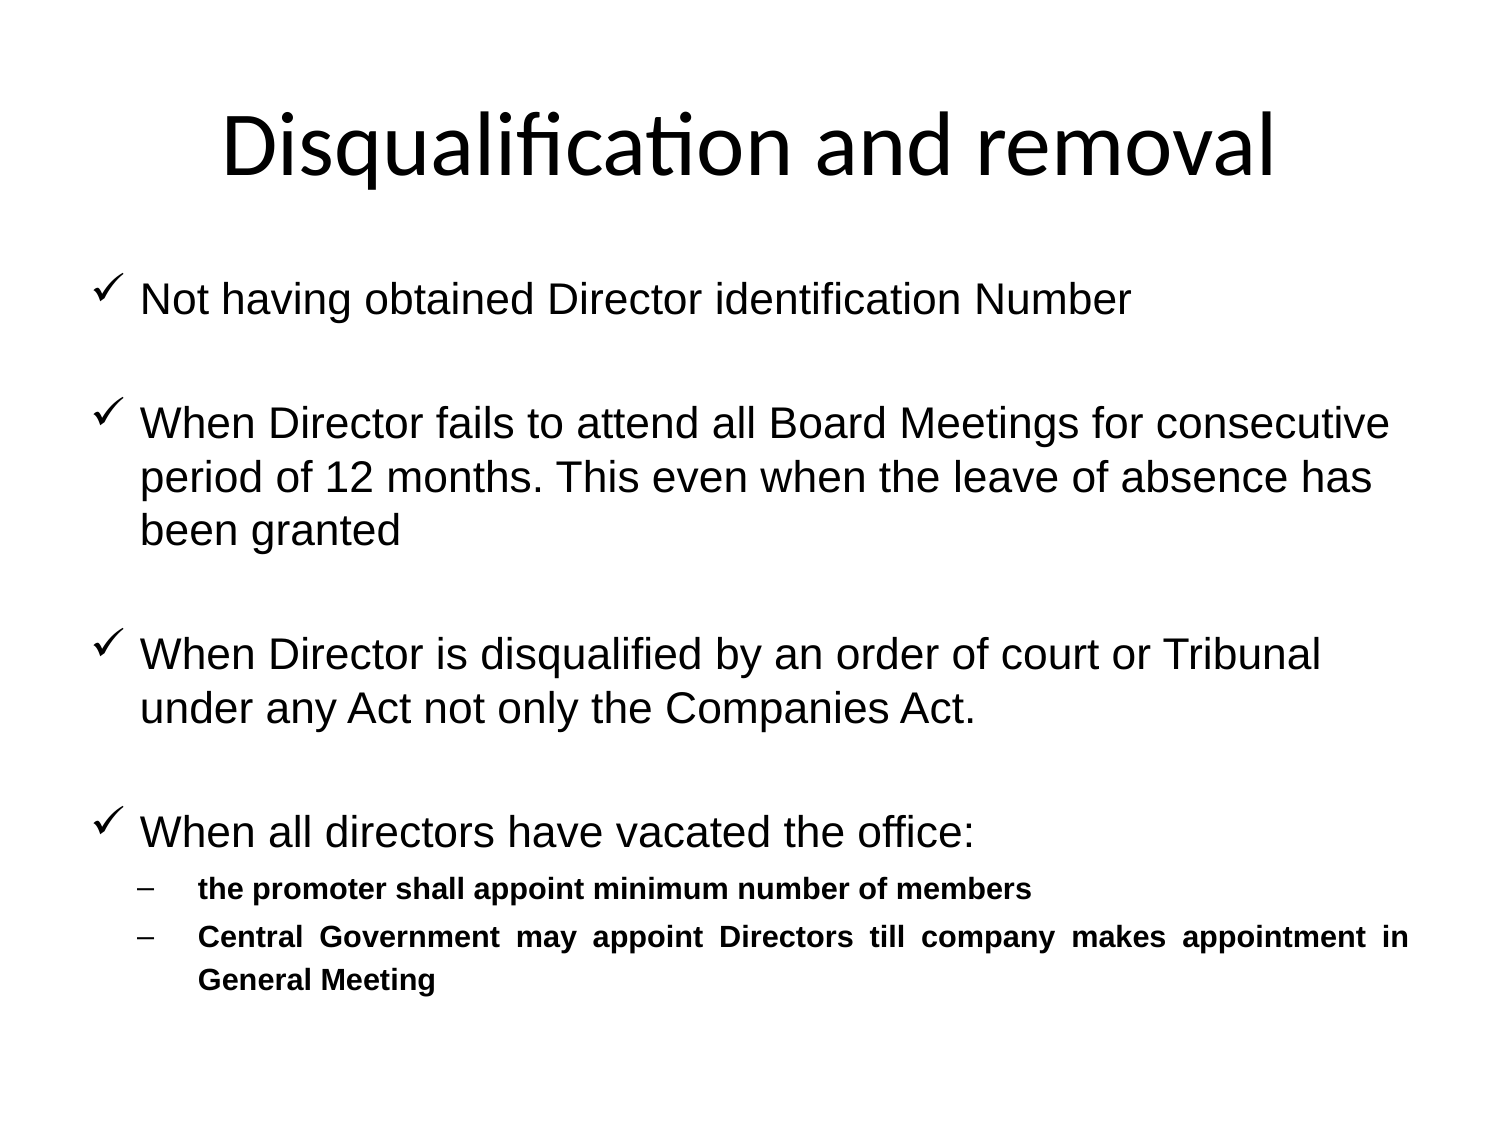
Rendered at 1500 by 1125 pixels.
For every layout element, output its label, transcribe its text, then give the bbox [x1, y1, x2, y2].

title Disqualification and removal [75, 45, 1425, 233]
list Not having obtained Director identification Number When Director fails to attend all Board Meetings for consecutive period of 12 months. This even when the leave of absence has been granted When Director is disqualified by an order of court or Tribunal under any Act not only the Companies Act. When all directors have vacated the office: the promoter shall appoint minimum number of members Central Government may appoint Directors till company makes appointment in General Meeting [75, 262, 1425, 1005]
